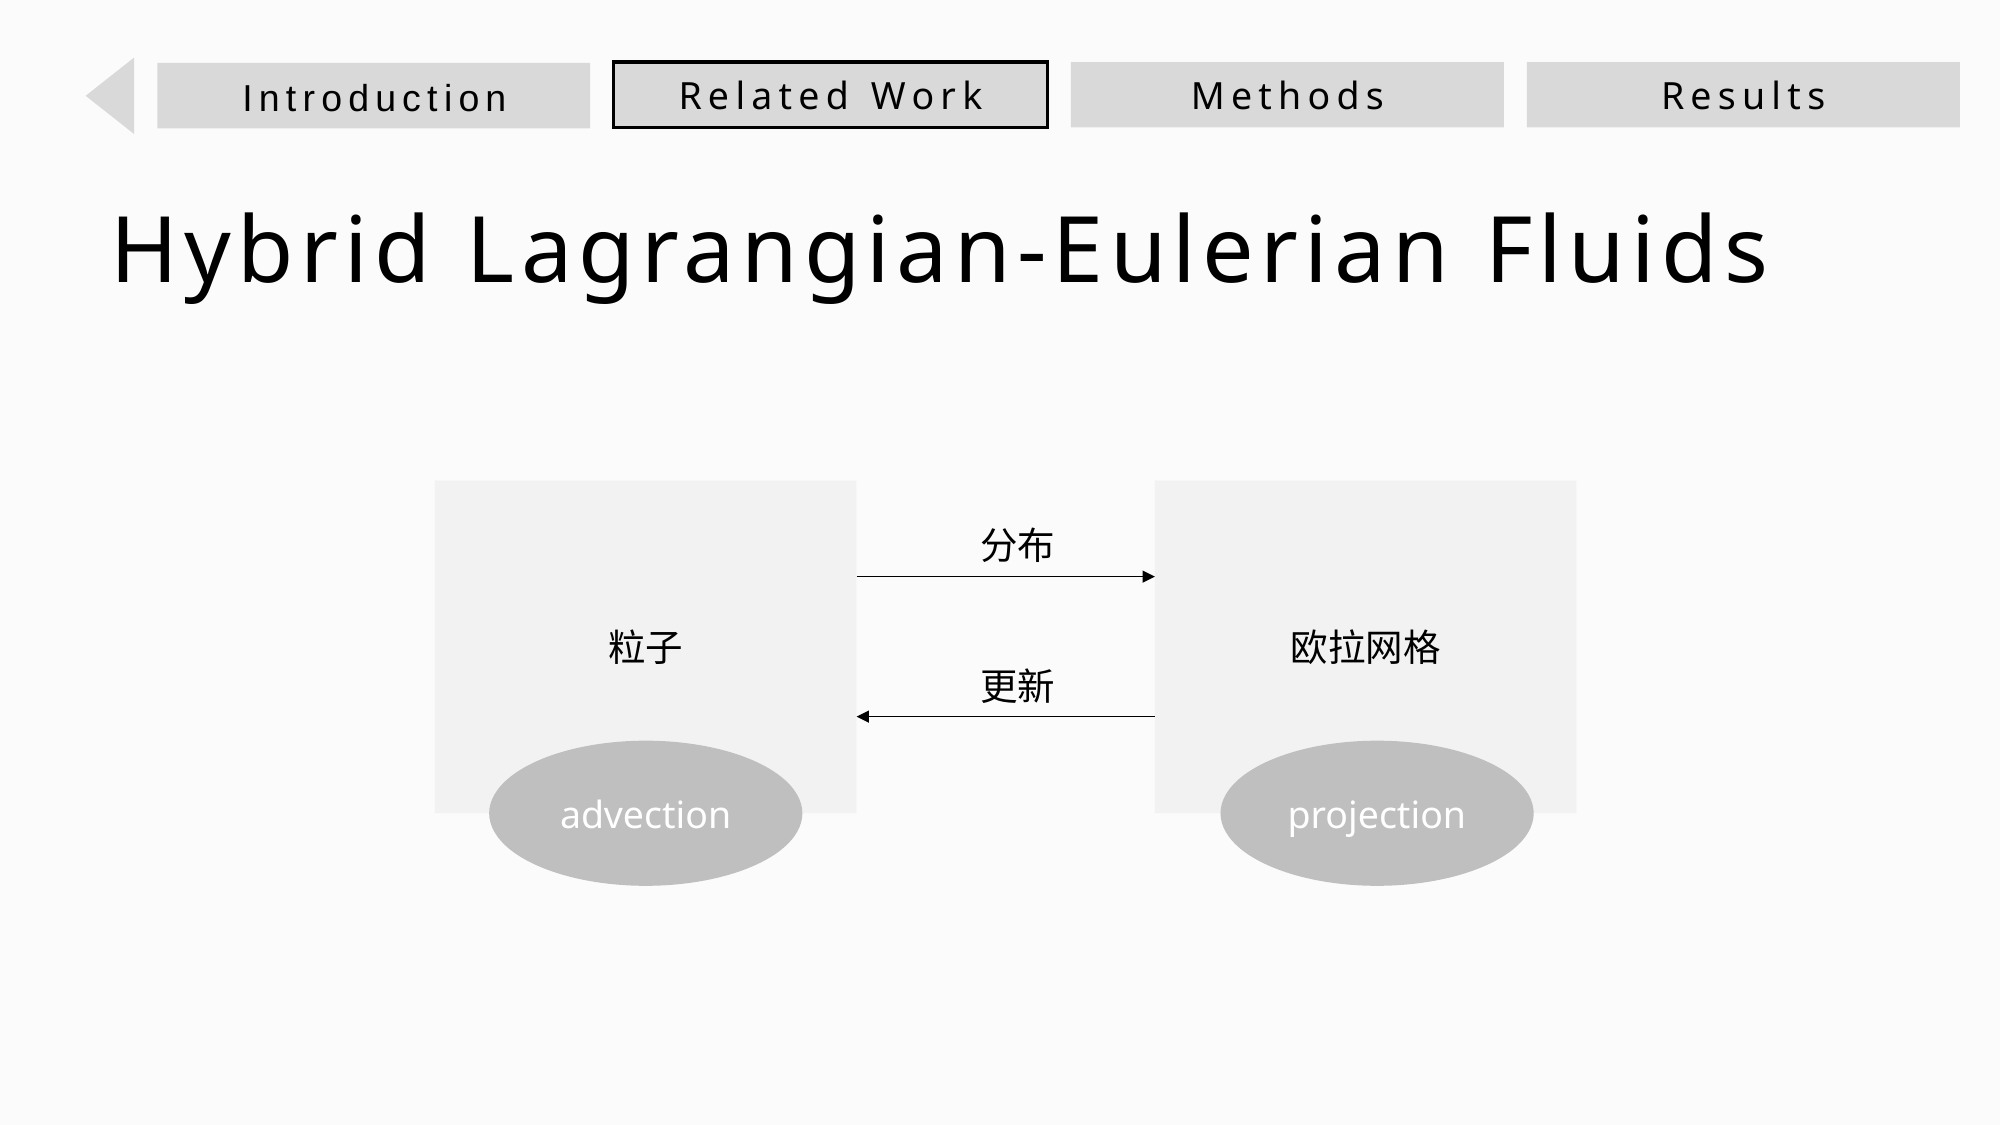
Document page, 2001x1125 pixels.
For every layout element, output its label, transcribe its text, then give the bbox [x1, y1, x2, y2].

text_box advection [488, 739, 804, 887]
text_box 粒子 [434, 479, 858, 814]
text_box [85, 57, 1960, 134]
text_box 更新 [965, 656, 1071, 716]
text_box Hybrid Lagrangian-Eulerian Fluids [95, 183, 1817, 309]
text_box 欧拉网格 [1154, 479, 1578, 814]
text_box projection [1219, 739, 1535, 887]
text_box 分布 [965, 514, 1071, 575]
